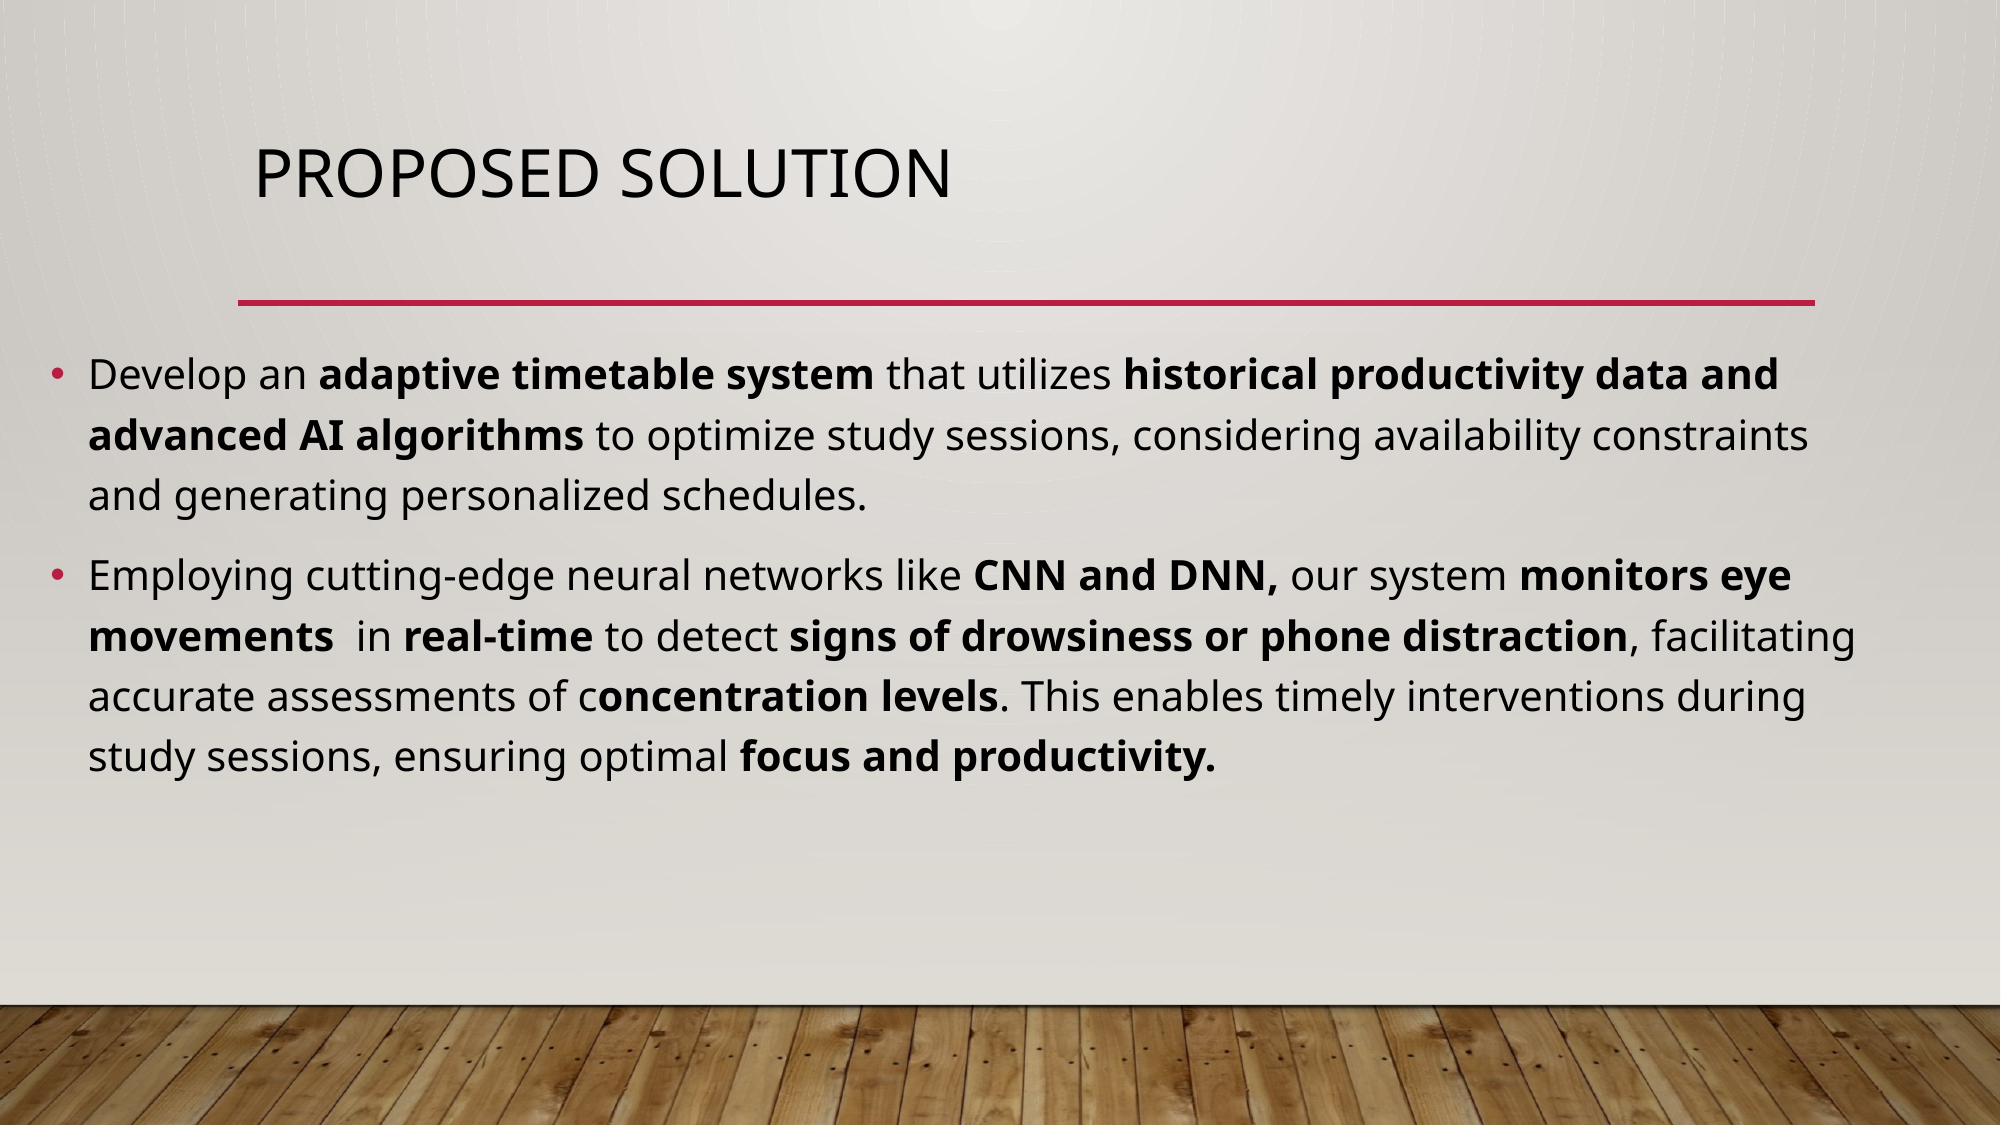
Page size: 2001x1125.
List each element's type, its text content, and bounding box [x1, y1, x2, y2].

title Proposed Solution [238, 131, 1814, 305]
picture [0, 1005, 2000, 1125]
list Develop an adaptive timetable system that utilizes historical productivity data and advanced AI algorithms to optimize study sessions, considering availability constraints and generating personalized schedules. Employing cutting-edge neural networks like CNN and DNN, our system monitors eye movements in real-time to detect signs of drowsiness or phone distraction, facilitating accurate assessments of concentration levels. This enables timely interventions during study sessions, ensuring optimal focus and productivity. [35, 330, 1910, 964]
